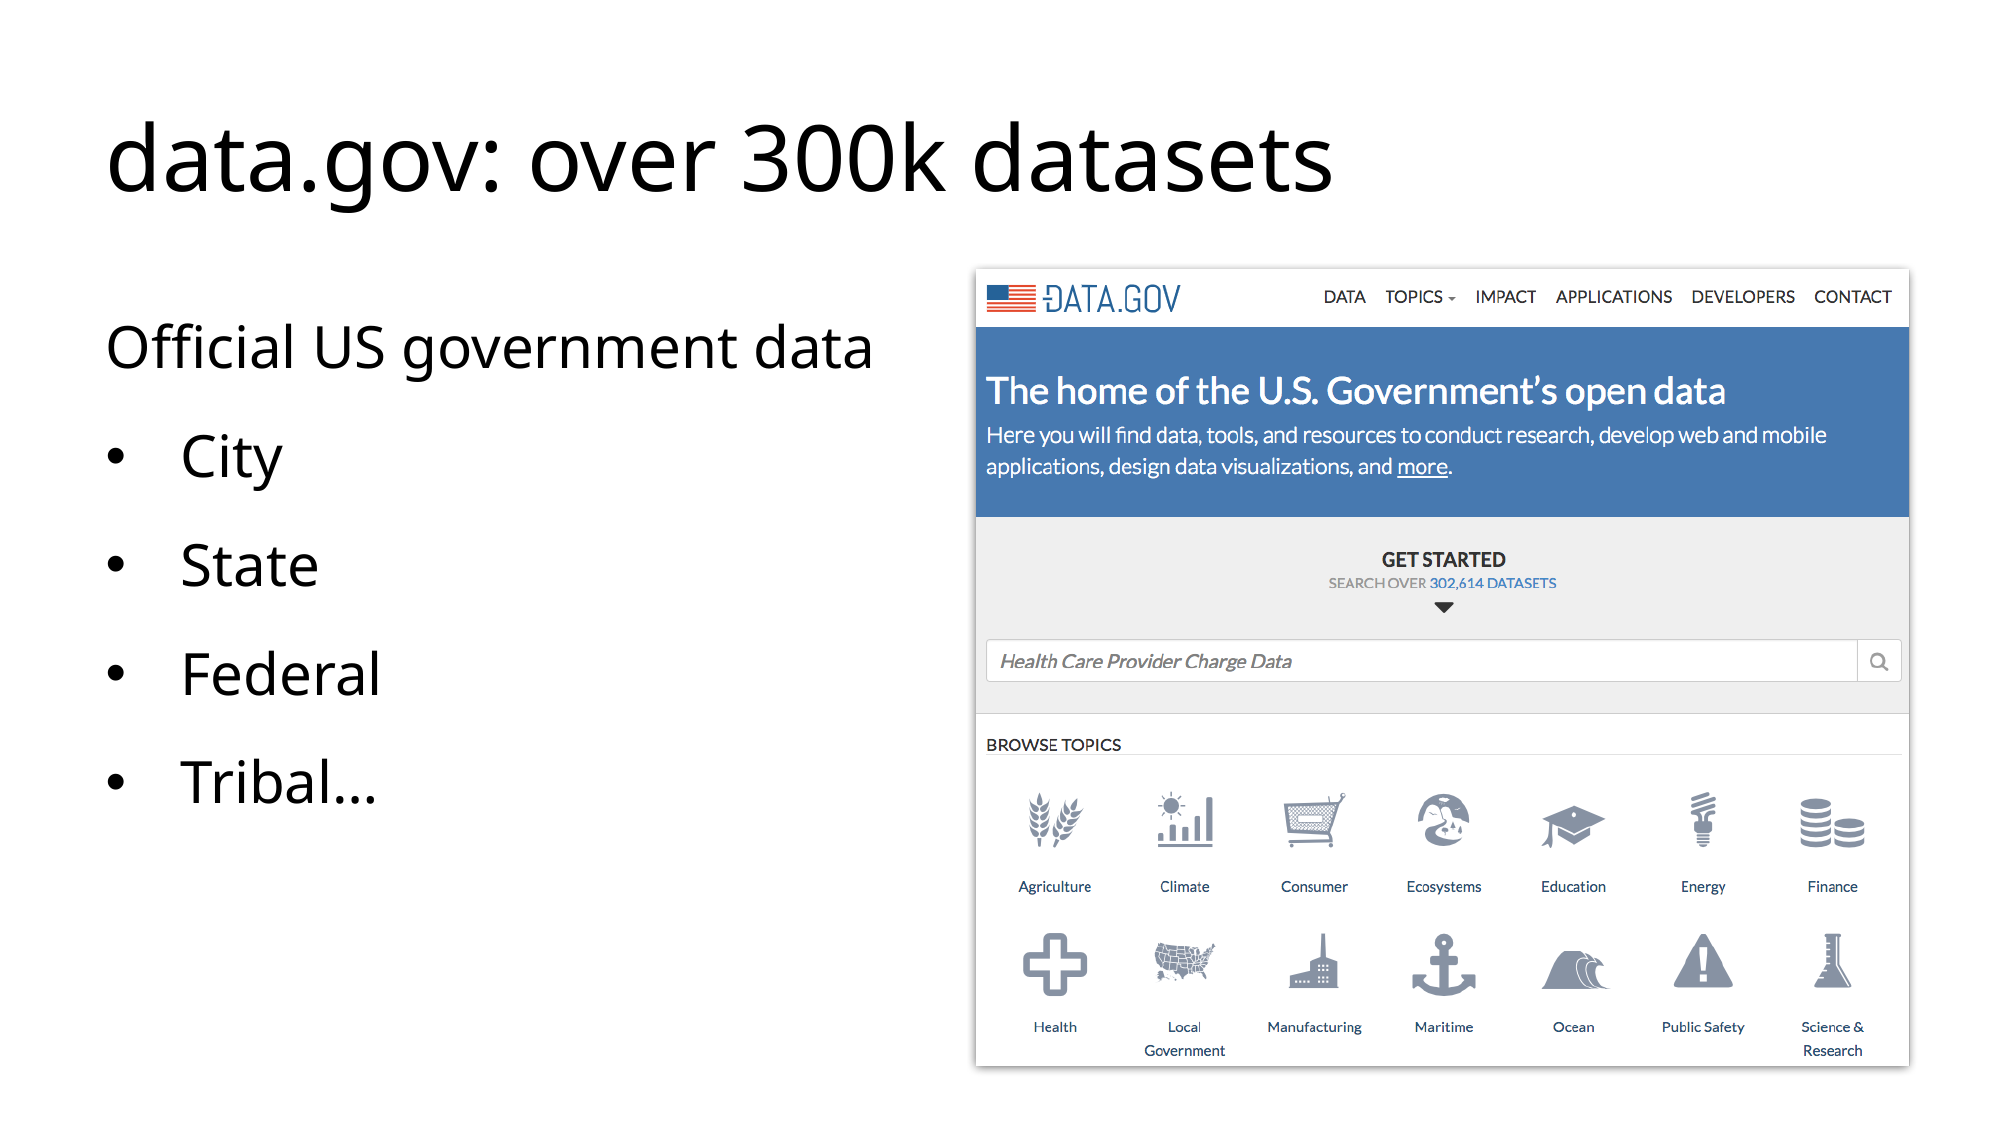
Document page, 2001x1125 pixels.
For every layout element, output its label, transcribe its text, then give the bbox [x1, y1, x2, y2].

picture [976, 269, 1909, 1066]
list Official US government data City State Federal Tribal… [90, 310, 941, 1025]
title data.gov: over 300k datasets [90, 52, 1863, 271]
